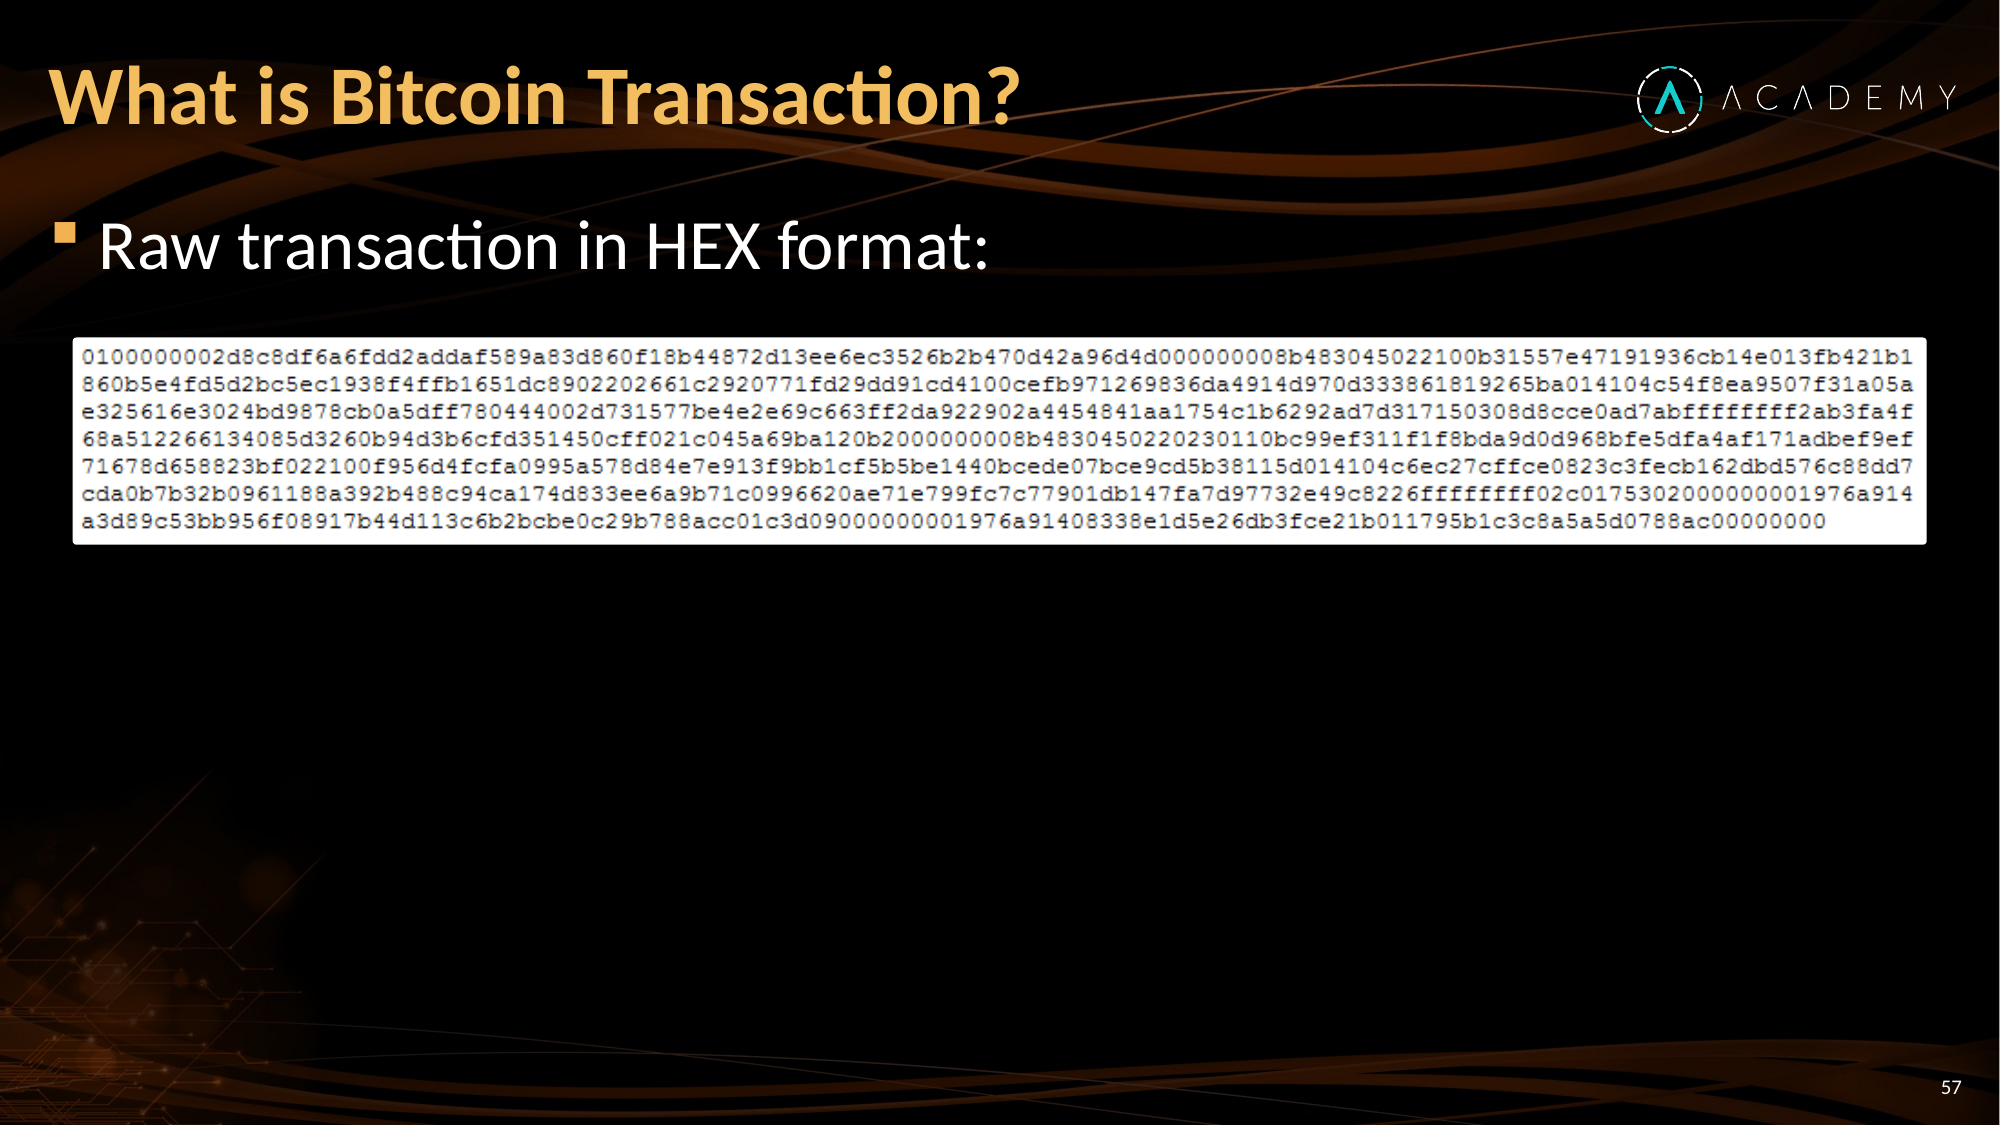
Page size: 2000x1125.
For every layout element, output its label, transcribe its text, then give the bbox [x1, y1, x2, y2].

title What is Bitcoin Transaction? [30, 6, 1602, 189]
picture [0, 0, 2000, 1125]
list Raw transaction in HEX format: [31, 188, 1968, 1103]
